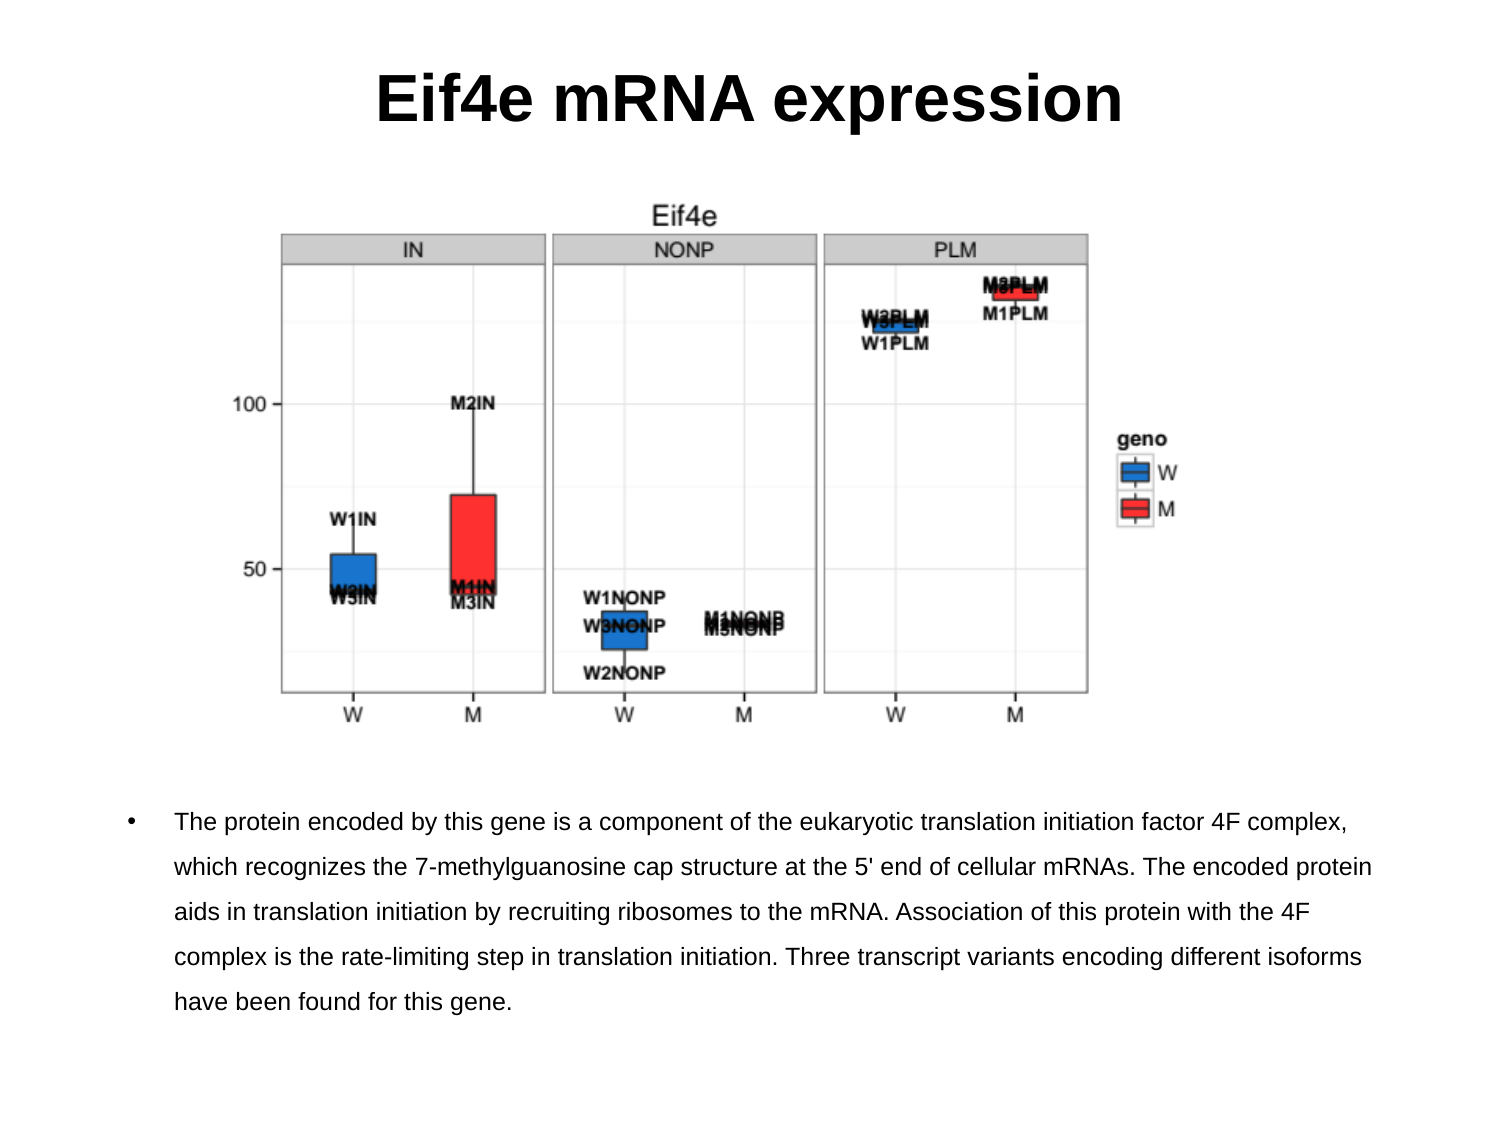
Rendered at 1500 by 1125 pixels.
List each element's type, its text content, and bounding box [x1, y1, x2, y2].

title Eif4e mRNA expression [75, 0, 1425, 189]
text_box The protein encoded by this gene is a component of the eukaryotic translation initiation factor 4F complex, which recognizes the 7-methylguanosine cap structure at the 5' end of cellular mRNAs. The encoded protein aids in translation initiation by recruiting ribosomes to the mRNA. Association of this protein with the 4F complex is the rate-limiting step in translation initiation. Three transcript variants encoding different isoforms have been found for this gene. [112, 783, 1393, 1023]
picture [183, 167, 1235, 769]
